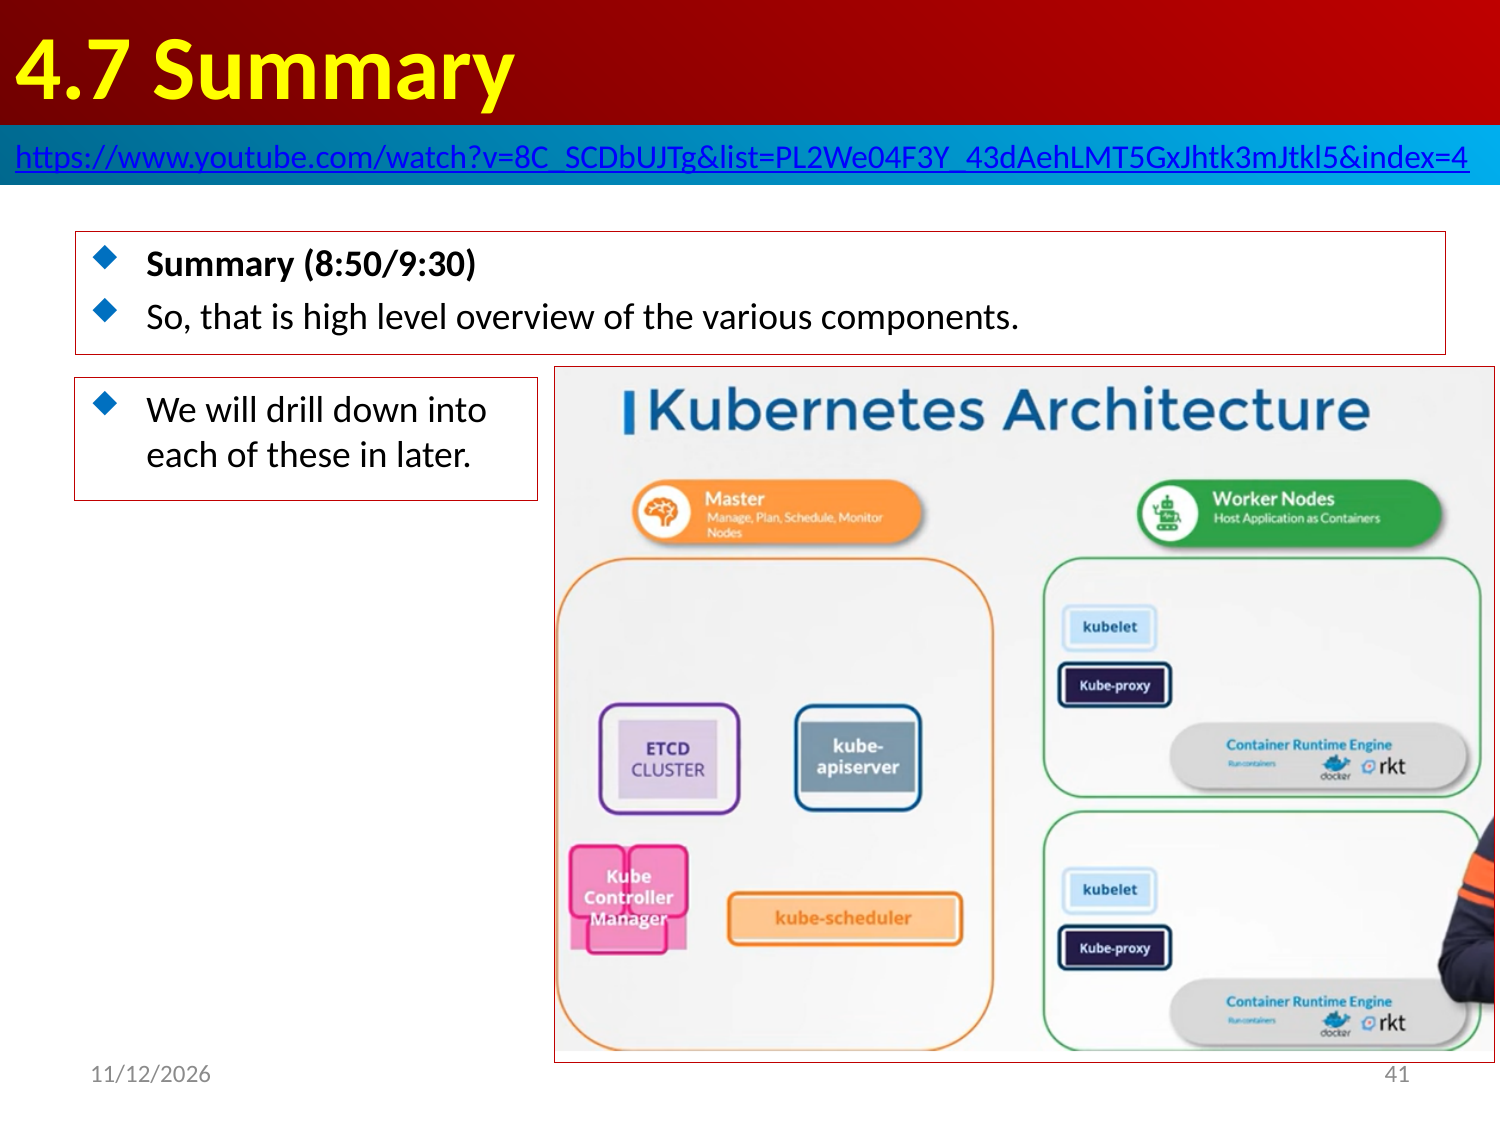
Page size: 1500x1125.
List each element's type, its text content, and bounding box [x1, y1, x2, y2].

picture [554, 365, 1495, 1064]
text_box We will drill down into each of these in later. [74, 377, 538, 501]
title 4.7 Summary [0, 0, 1500, 125]
text_box https://www.youtube.com/watch?v=8C_SCDbUJTg&list=PL2We04F3Y_43dAehLMT5GxJhtk3mJtkl5&index=4 [0, 125, 1500, 185]
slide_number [75, 1042, 425, 1103]
slide_number 41 [1074, 1071, 1425, 1103]
subtitle Summary (8:50/9:30) So, that is high level overview of the various components. [75, 231, 1446, 355]
